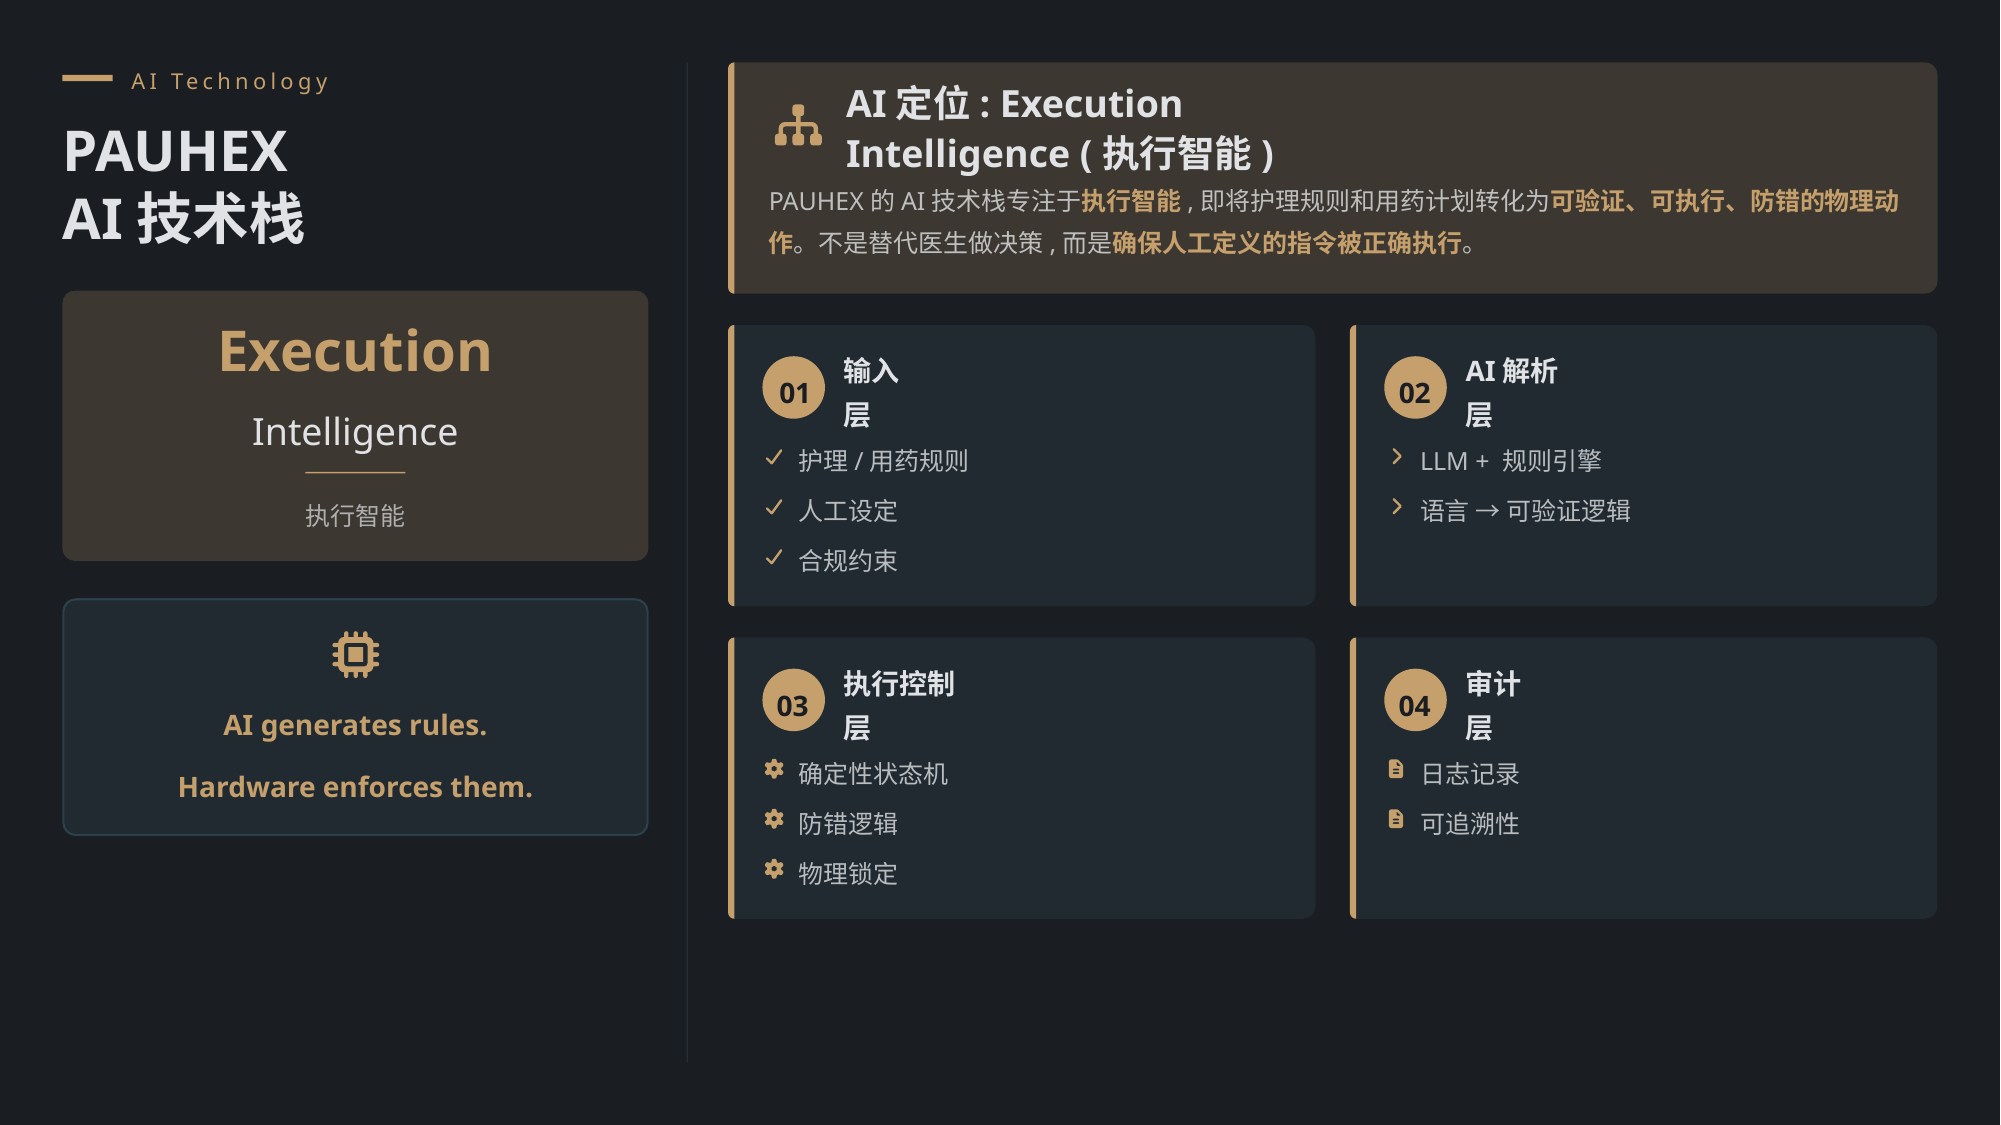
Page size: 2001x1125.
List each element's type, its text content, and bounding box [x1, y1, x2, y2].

text_box LLM + 规则引擎 [1420, 437, 1613, 475]
text_box 合规约束 [798, 537, 911, 575]
text_box [735, 637, 1316, 919]
text_box [1392, 498, 1402, 515]
text_box [762, 356, 816, 419]
text_box [1388, 809, 1404, 829]
text_box 输入层 [843, 365, 925, 410]
text_box [764, 858, 784, 879]
text_box 日志记录 [1420, 750, 1533, 788]
text_box 执行智能 [87, 492, 624, 530]
text_box 护理/用药规则 [798, 437, 971, 475]
text_box 人工设定 [798, 487, 911, 525]
text_box 02 [1398, 365, 1446, 410]
text_box Hardware enforces them. [88, 759, 623, 804]
text_box AI解析层 [1465, 365, 1568, 410]
text_box [62, 290, 649, 561]
text_box [735, 324, 1316, 607]
text_box [766, 549, 783, 565]
text_box AI定位: Execution Intelligence (执行智能) [846, 99, 1411, 150]
text_box [735, 62, 1938, 294]
text_box 语言 → 可验证逻辑 [1420, 487, 1647, 525]
text_box [728, 324, 735, 607]
text_box [764, 758, 784, 779]
text_box 物理锁定 [798, 849, 911, 888]
text_box [766, 449, 783, 465]
text_box [1349, 324, 1357, 607]
text_box [766, 499, 783, 515]
text_box [1357, 324, 1938, 607]
text_box [1384, 668, 1438, 732]
text_box [1388, 759, 1404, 779]
text_box 04 [1398, 678, 1447, 722]
text_box [1349, 637, 1357, 919]
text_box [1384, 356, 1438, 419]
text_box [762, 668, 816, 732]
text_box AI Technology [131, 62, 371, 94]
text_box 03 [776, 678, 825, 722]
text_box 可追溯性 [1420, 800, 1533, 838]
text_box 01 [779, 365, 822, 410]
text_box Execution [79, 321, 632, 385]
text_box [764, 808, 784, 829]
text_box 防错逻辑 [798, 800, 911, 838]
text_box [62, 74, 113, 82]
text_box [63, 599, 648, 836]
text_box Intelligence [84, 403, 627, 454]
text_box [332, 631, 380, 679]
text_box 确定性状态机 [798, 750, 961, 788]
text_box [774, 104, 822, 146]
text_box 审计层 [1465, 678, 1547, 722]
text_box PAUHEX AI技术栈 [62, 112, 677, 254]
text_box [1357, 637, 1938, 919]
text_box [1392, 448, 1402, 465]
text_box [728, 637, 735, 919]
text_box [728, 62, 735, 294]
text_box AI generates rules. [88, 696, 623, 741]
text_box 执行控制层 [843, 678, 971, 722]
text_box PAUHEX的AI技术栈专注于执行智能,即将护理规则和用药计划转化为可验证、可执行、防错的物理动作。不是替代医生做决策,而是确保人工定义的指令被正确执行。 [768, 174, 1913, 257]
